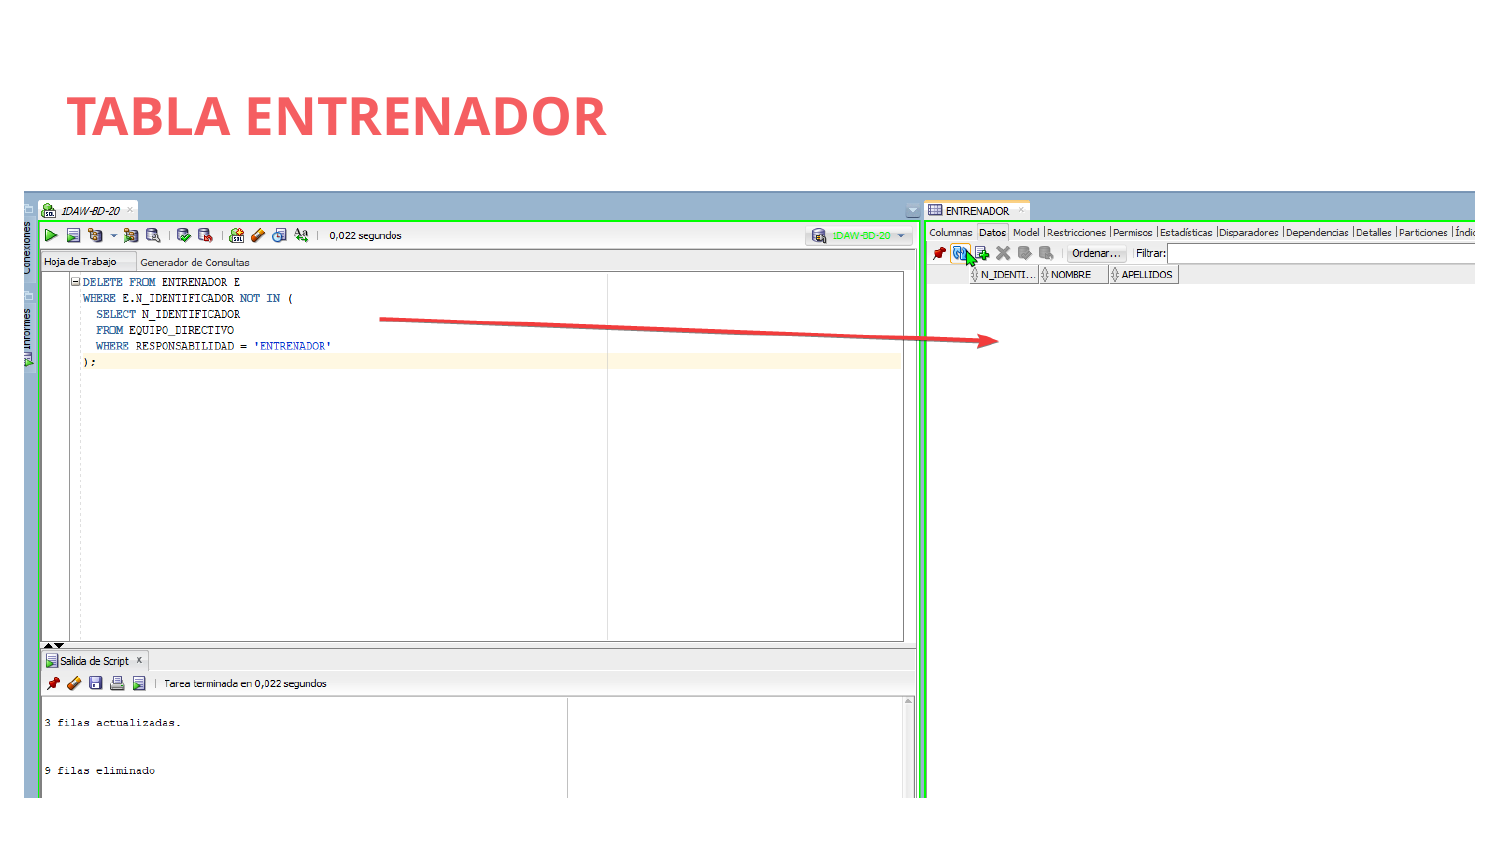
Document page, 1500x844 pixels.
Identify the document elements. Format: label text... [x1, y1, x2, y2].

title TABLA ENTRENADOR [51, 64, 1449, 167]
picture [24, 191, 1476, 799]
